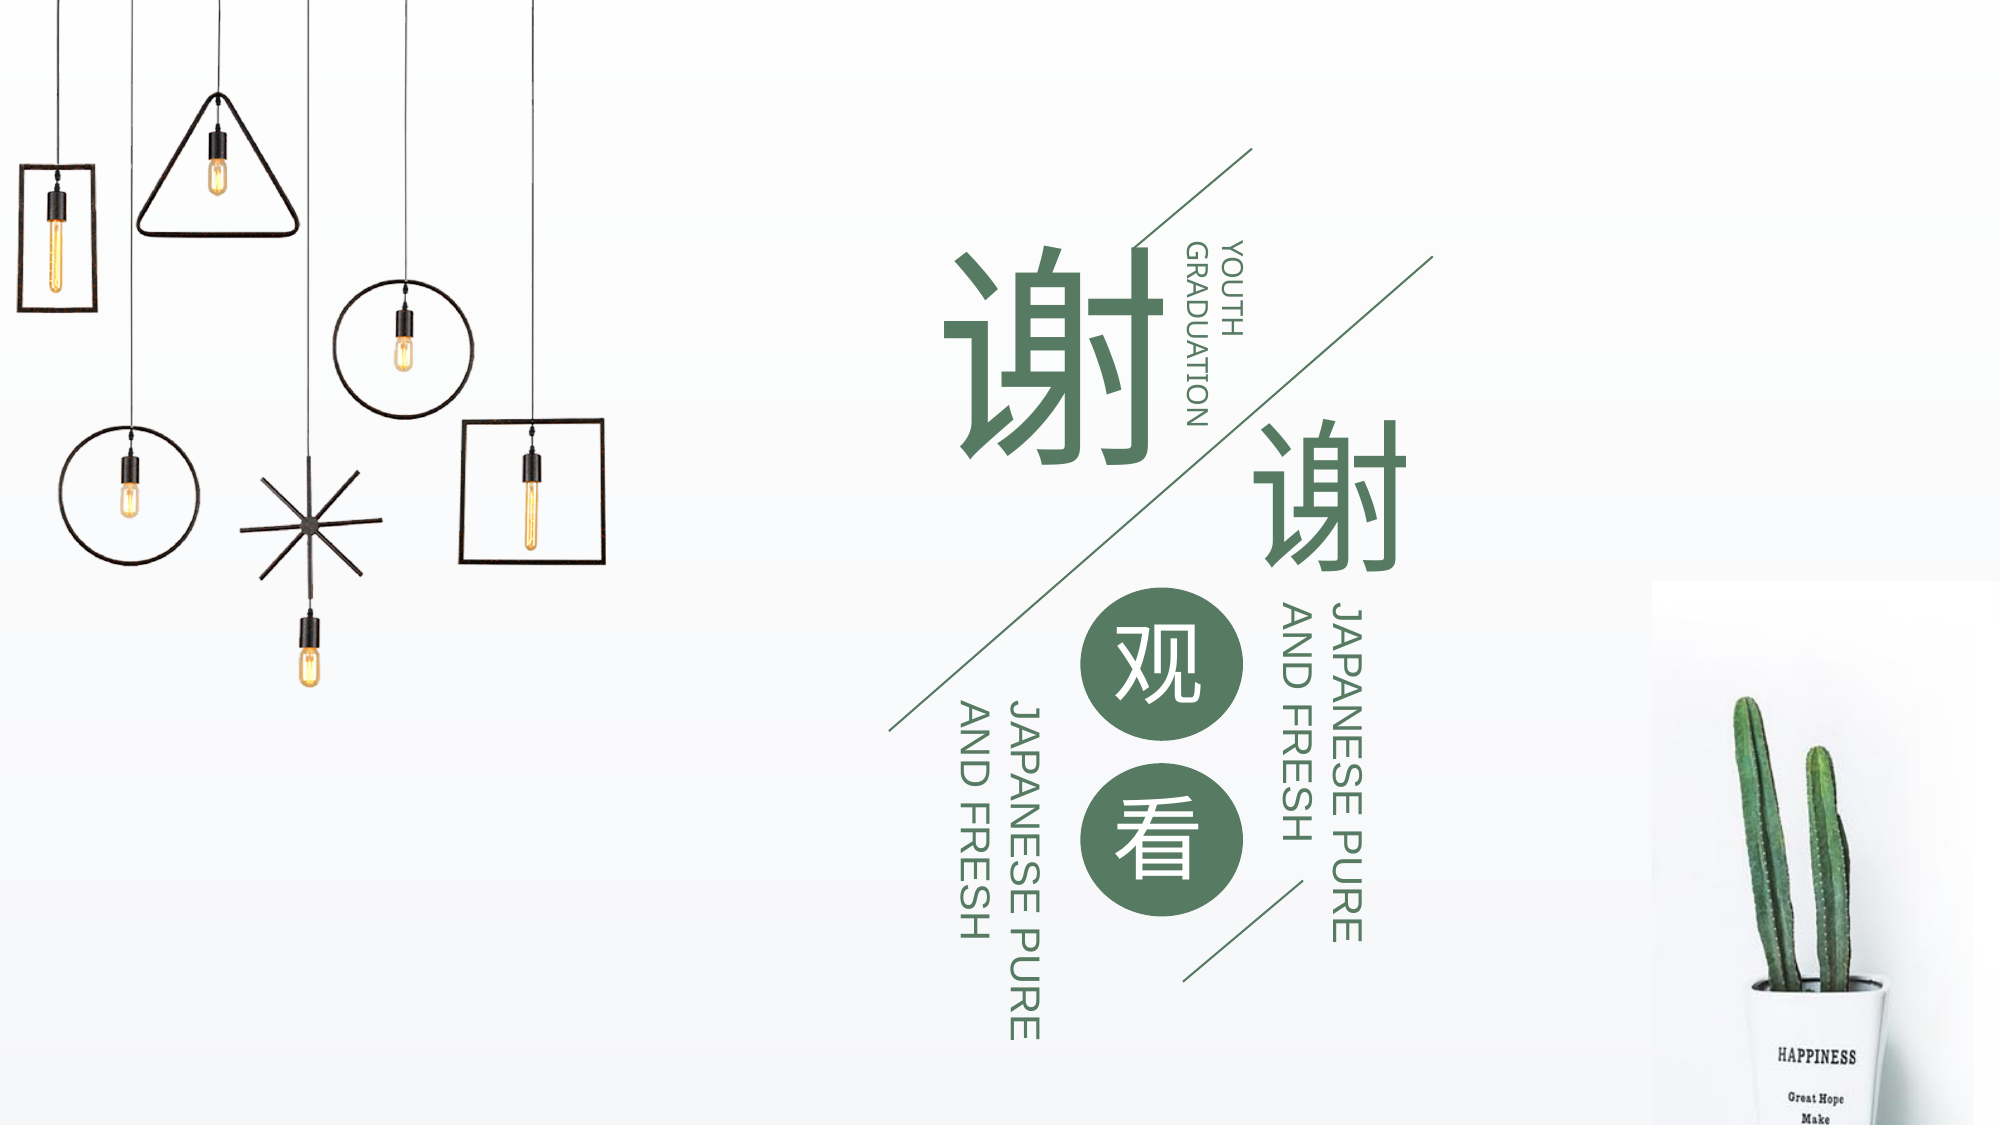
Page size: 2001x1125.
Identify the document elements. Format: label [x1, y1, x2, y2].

picture [1651, 581, 2000, 1125]
text_box [888, 148, 1466, 1069]
picture [0, 0, 646, 720]
